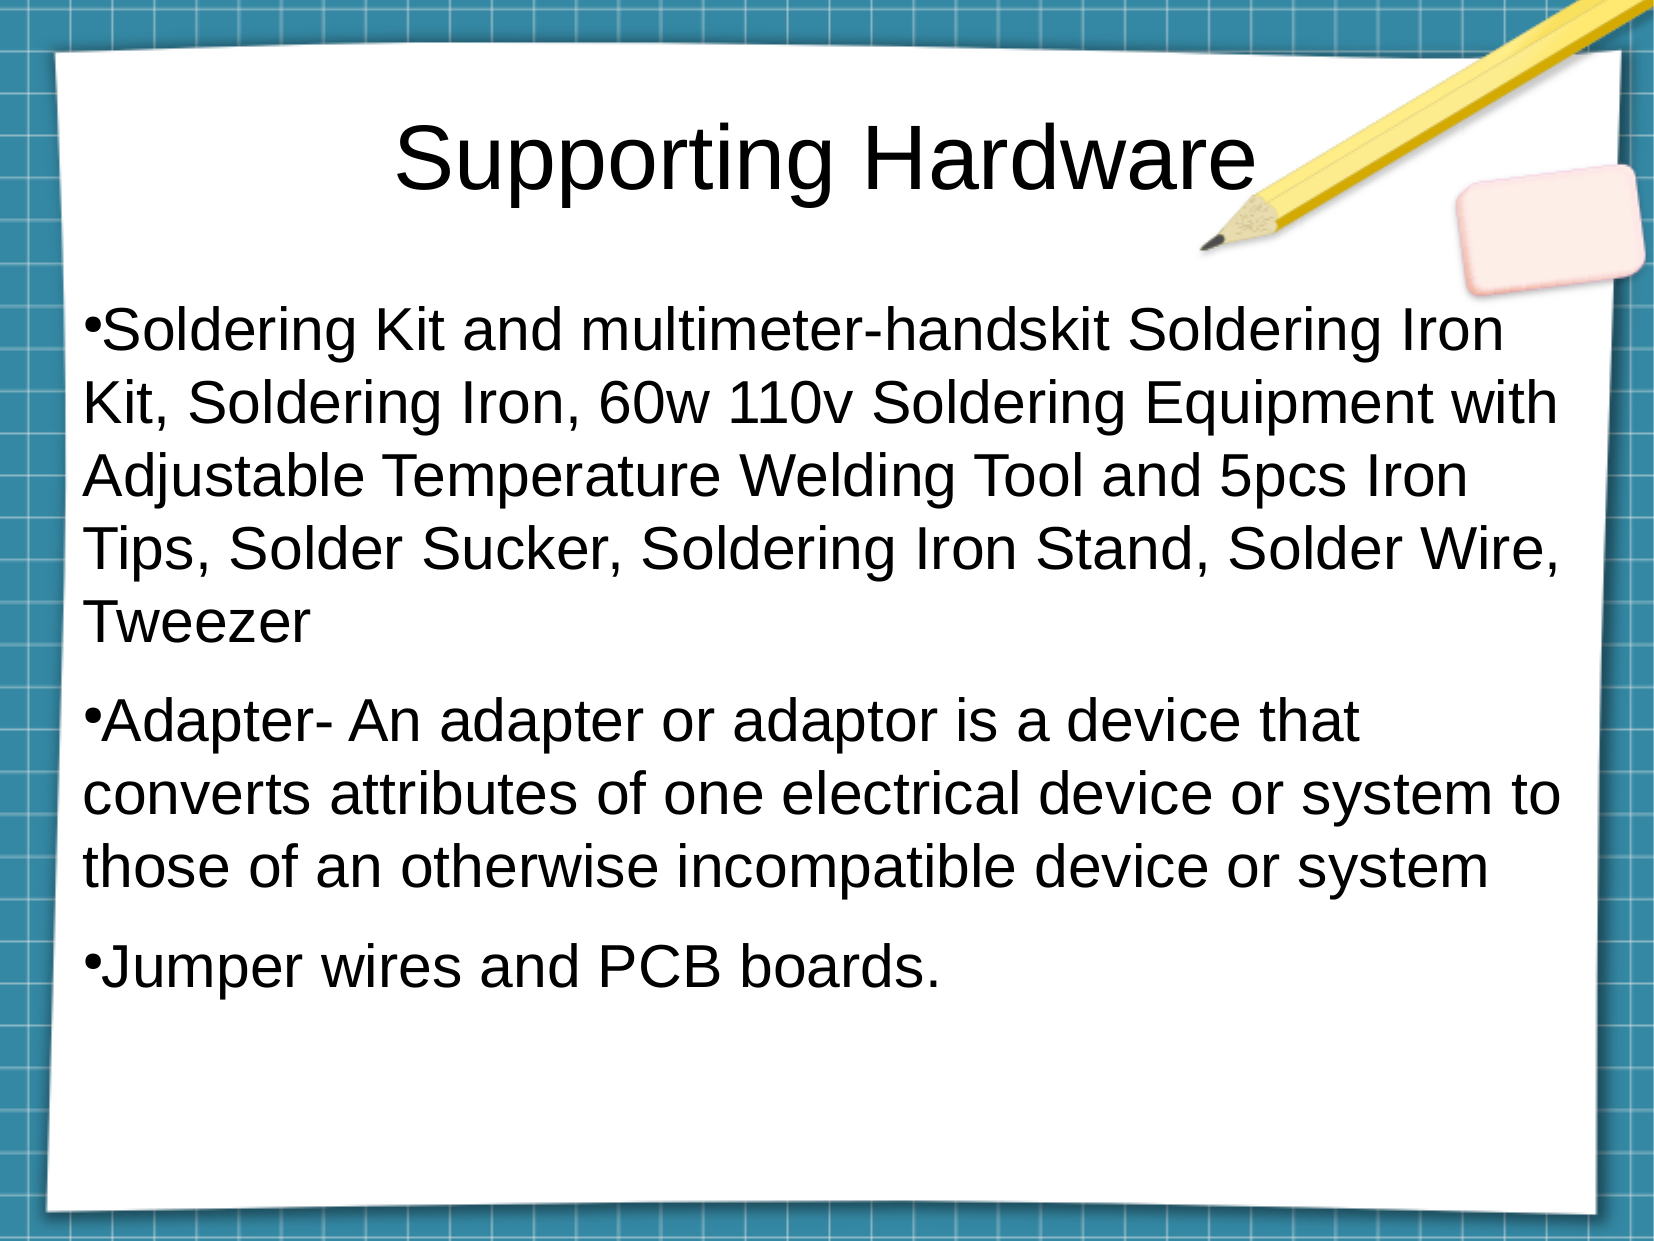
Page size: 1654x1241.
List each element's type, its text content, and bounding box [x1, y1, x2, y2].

picture [0, 0, 1654, 1241]
list Soldering Kit and multimeter-handskit Soldering Iron Kit, Soldering Iron, 60w 110v Soldering Equipment with Adjustable Temperature Welding Tool and 5pcs Iron Tips, Solder Sucker, Soldering Iron Stand, Solder Wire, Tweezer Adapter- An adapter or adaptor is a device that converts attributes of one electrical device or system to those of an otherwise incompatible device or system Jumper wires and PCB boards. [82, 290, 1571, 1010]
title Supporting Hardware [82, 49, 1571, 257]
